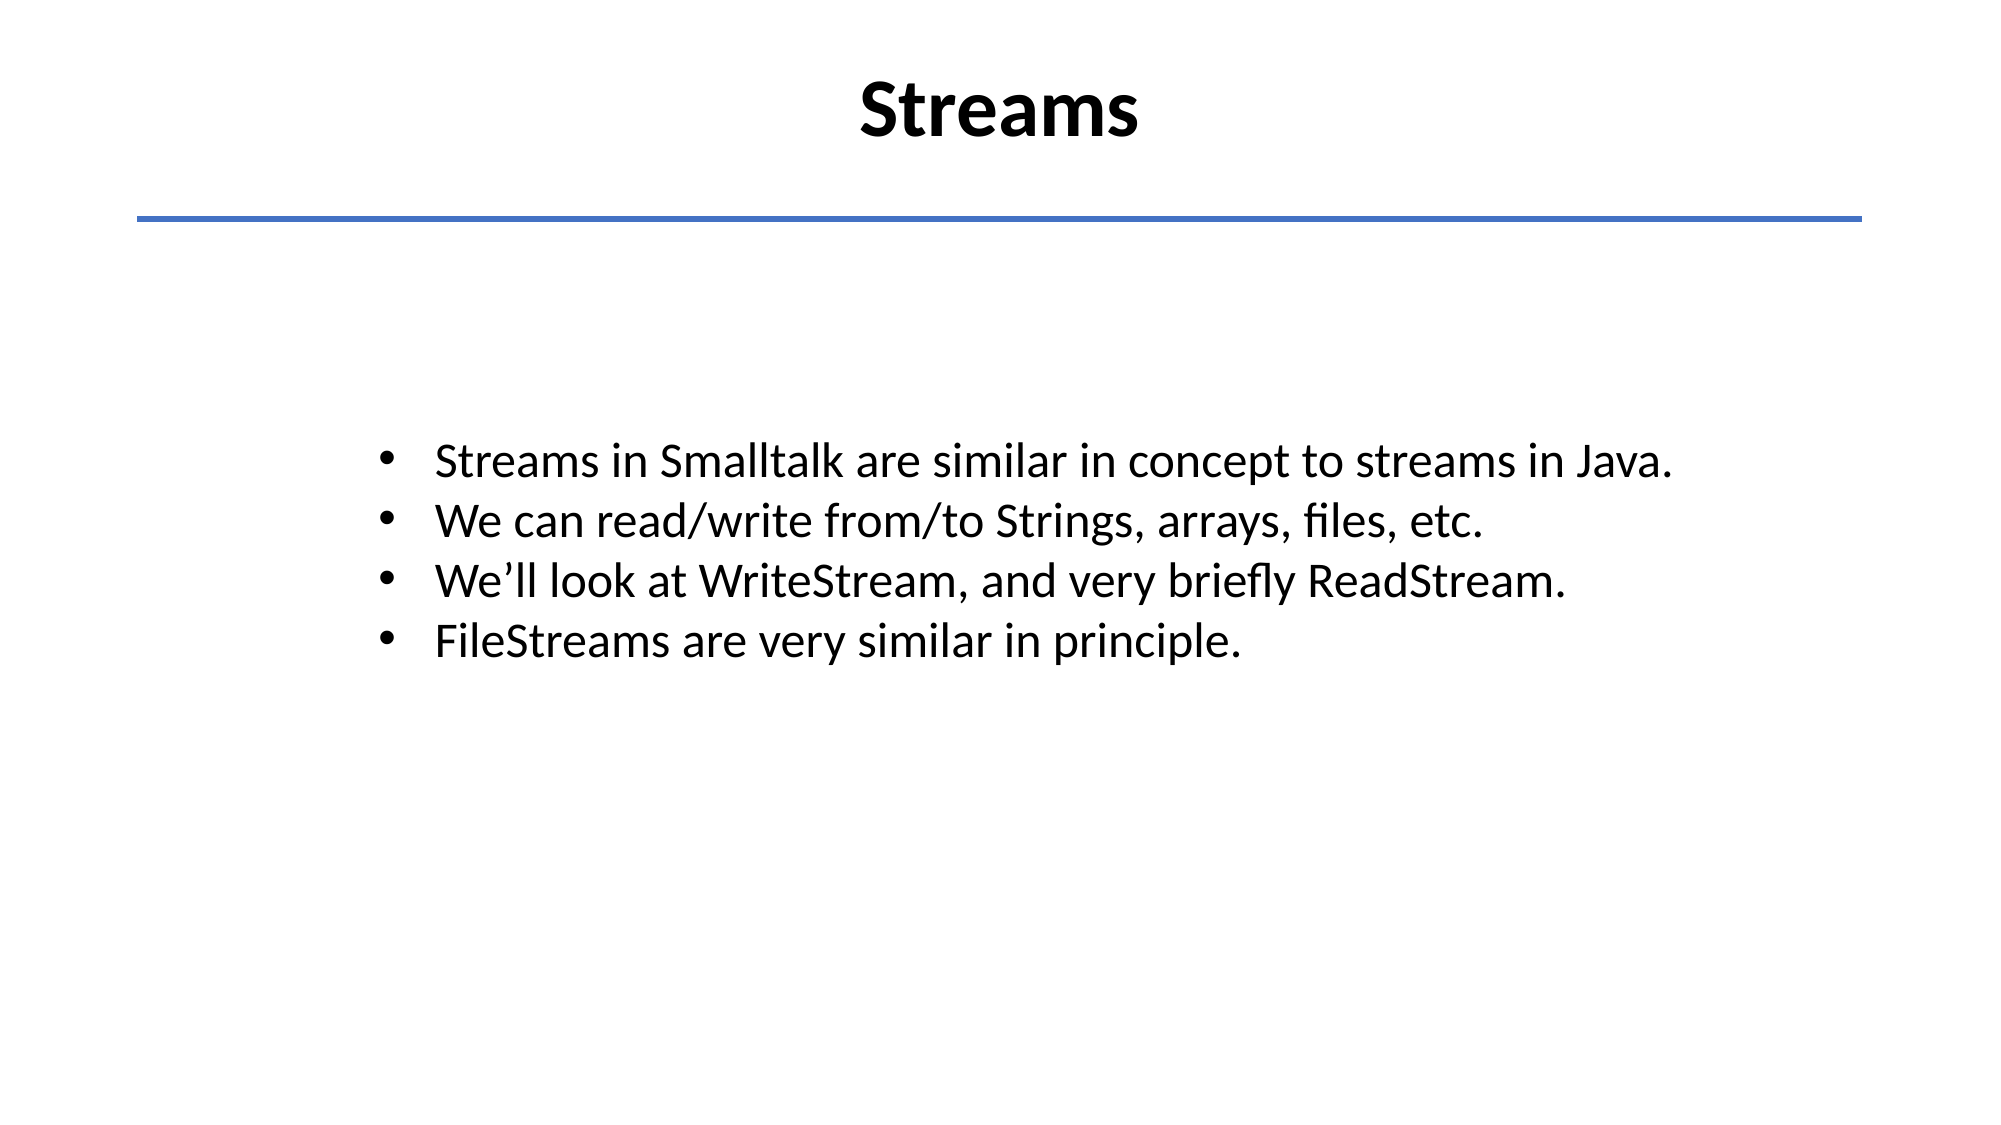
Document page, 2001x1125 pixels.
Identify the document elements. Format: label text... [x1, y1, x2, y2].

text_box Streams [137, 1, 1863, 218]
text_box Streams in Smalltalk are similar in concept to streams in Java. We can read/write from/to Strings, arrays, files, etc. We’ll look at WriteStream, and very briefly ReadStream. FileStreams are very similar in principle. [363, 420, 1825, 675]
